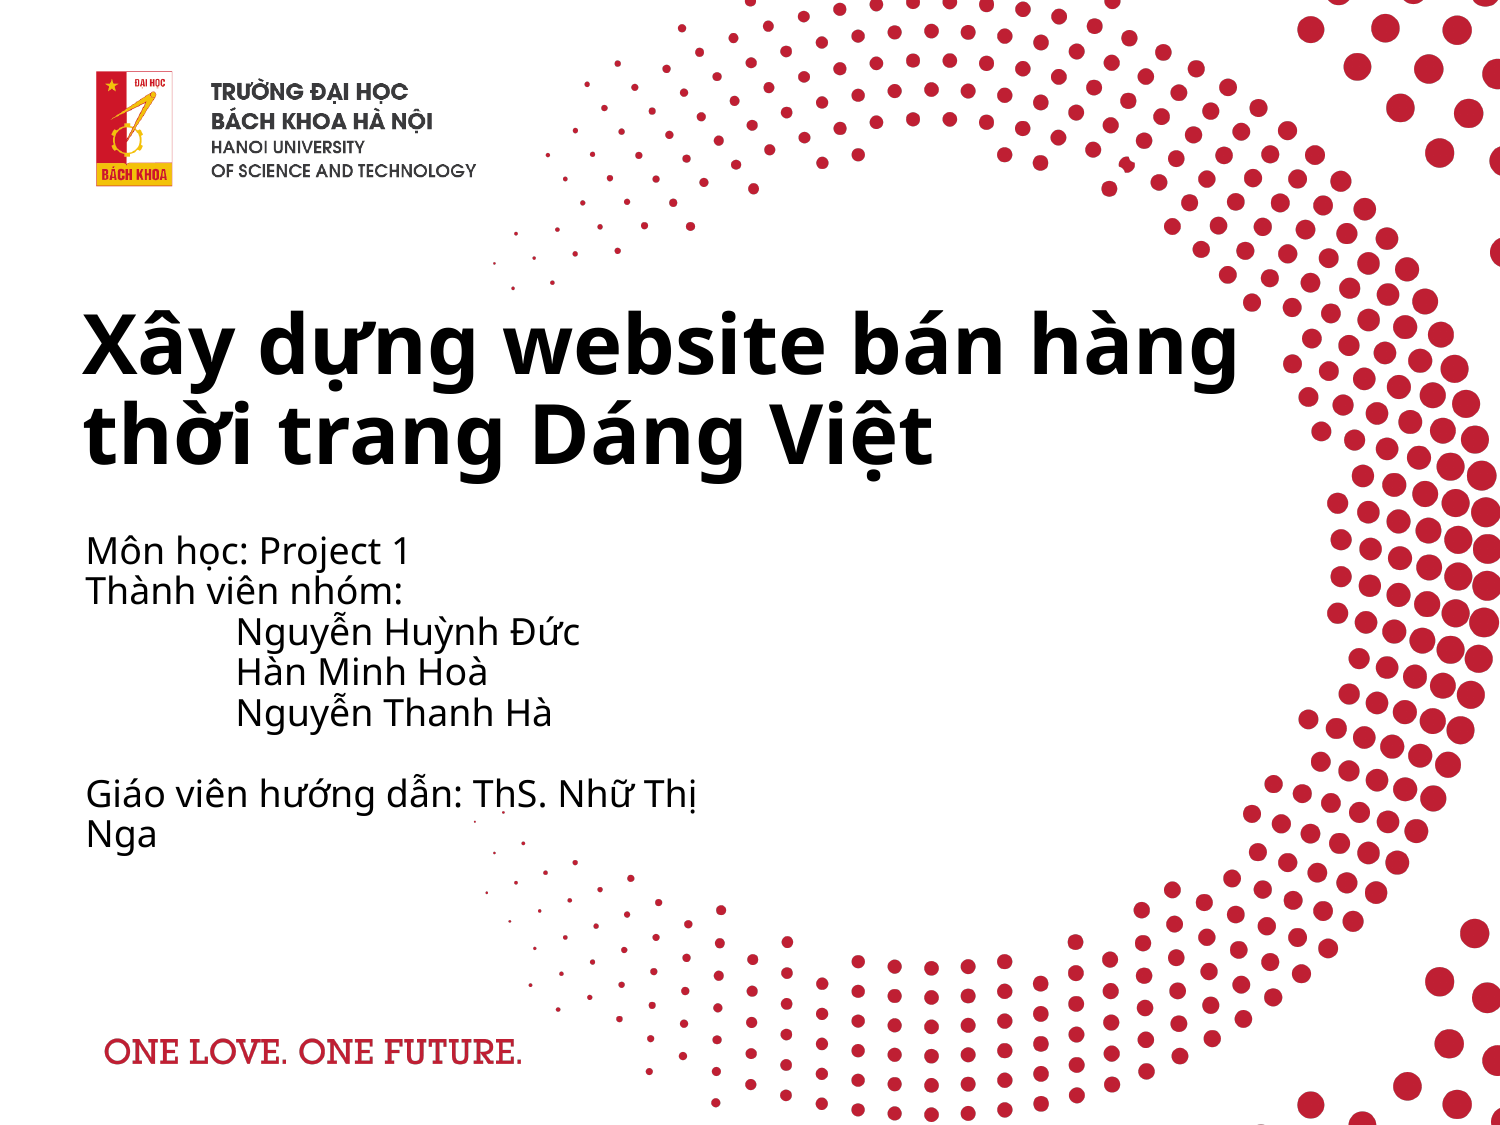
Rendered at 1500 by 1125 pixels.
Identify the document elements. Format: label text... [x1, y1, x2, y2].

text_box Xây dựng website bán hàng thời trang Dáng Việt [67, 295, 1273, 435]
text_box Môn học: Project 1 Thành viên nhóm: Nguyễn Huỳnh Đức Hàn Minh Hoà Nguyễn Thanh Hà Giáo viên hướng dẫn: ThS. Nhữ Thị Nga [70, 524, 765, 831]
picture [0, 0, 1500, 1125]
